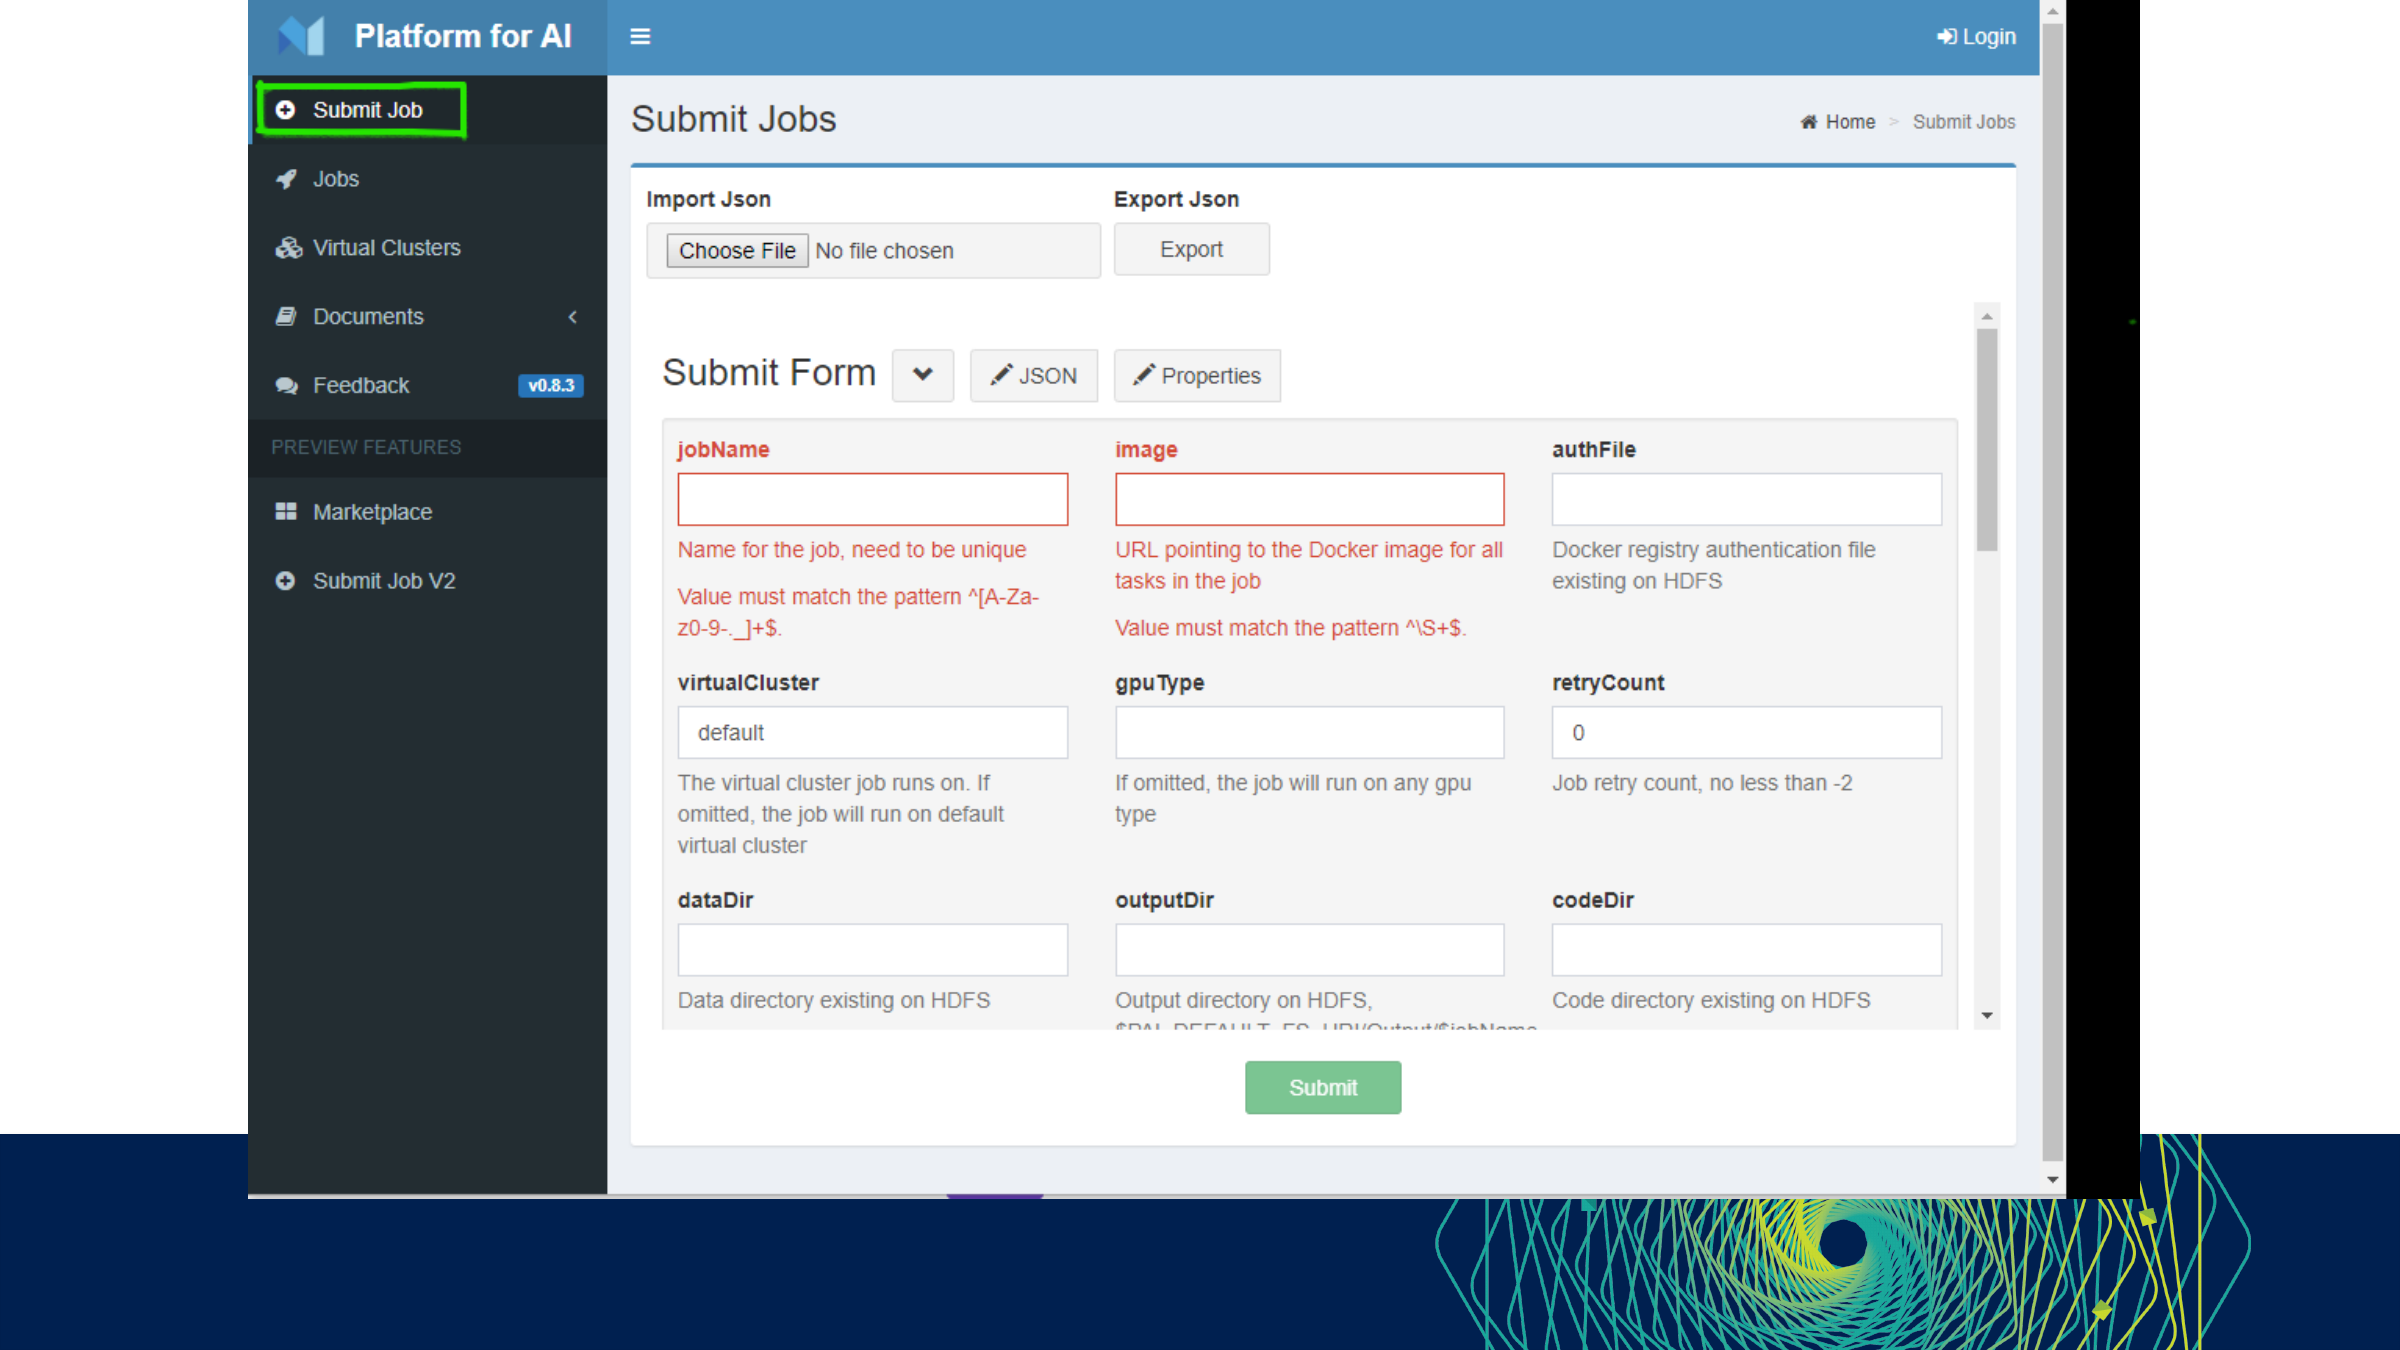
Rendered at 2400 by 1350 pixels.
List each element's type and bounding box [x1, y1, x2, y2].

picture [248, 0, 2251, 1350]
